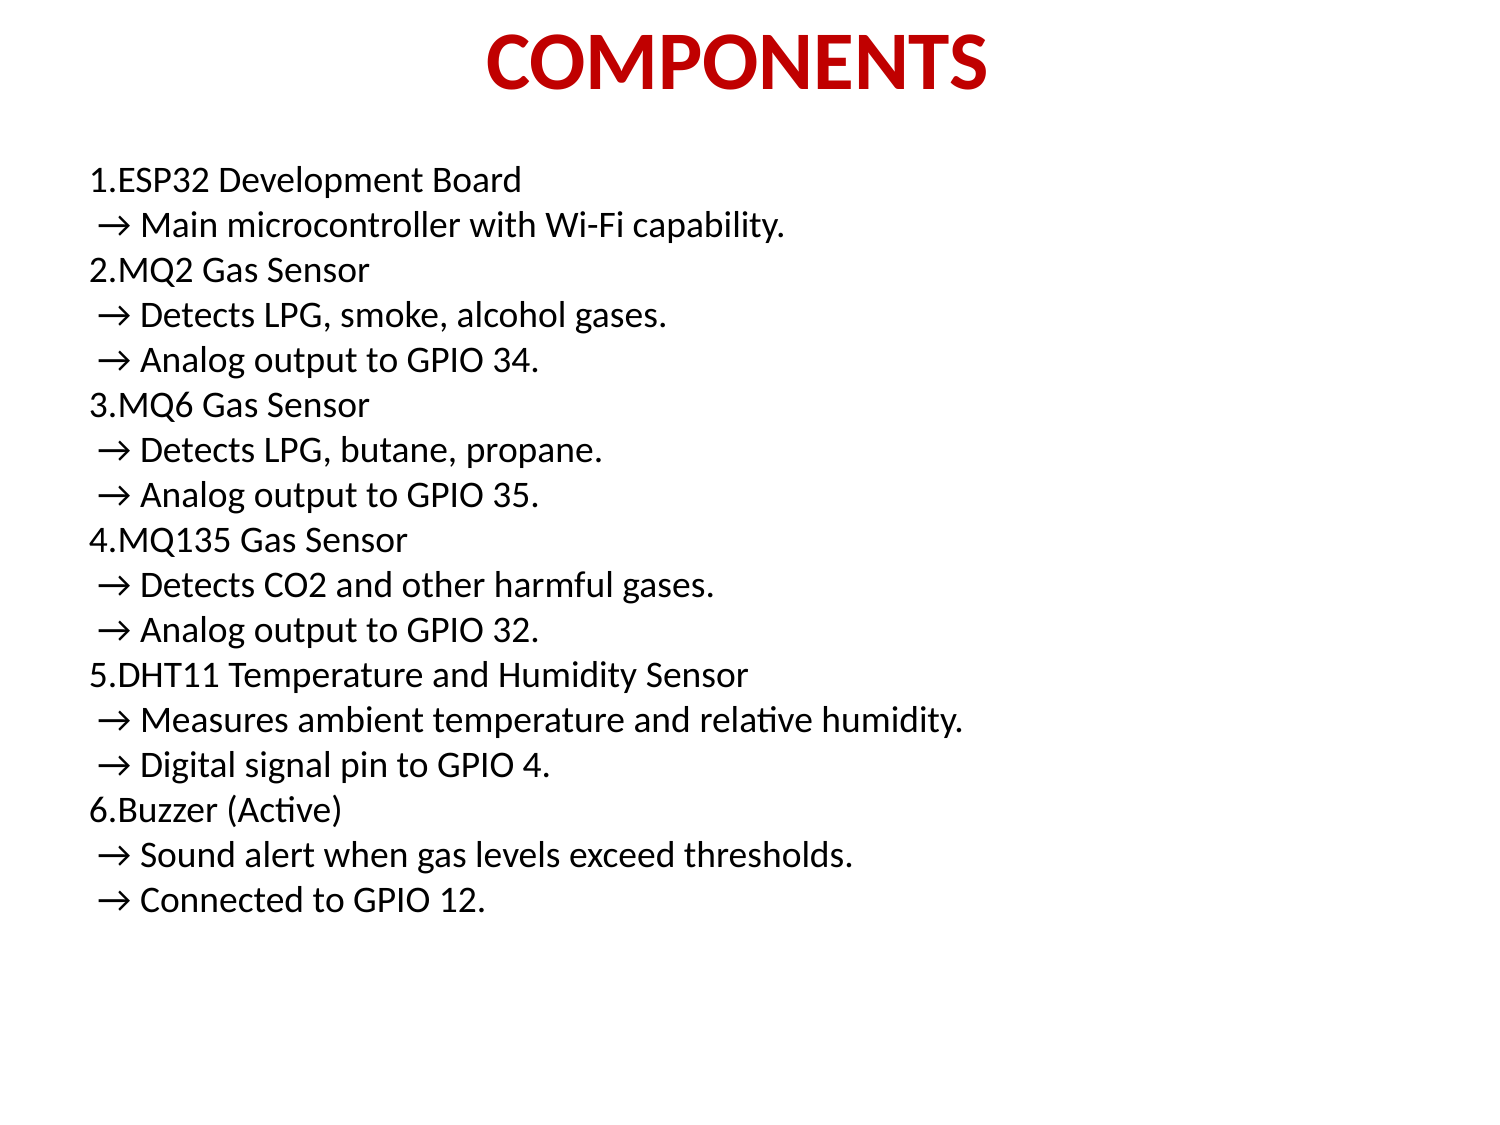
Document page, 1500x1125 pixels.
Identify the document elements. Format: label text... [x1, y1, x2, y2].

title COMPONENTS [62, 0, 1413, 151]
text_box ESP32 Development Board → Main microcontroller with Wi-Fi capability. 2.MQ2 Gas Sensor → Detects LPG, smoke, alcohol gases. → Analog output to GPIO 34. 3.MQ6 Gas Sensor → Detects LPG, butane, propane. → Analog output to GPIO 35. 4.MQ135 Gas Sensor → Detects CO2 and other harmful gases. → Analog output to GPIO 32. 5.DHT11 Temperature and Humidity Sensor → Measures ambient temperature and relative humidity. → Digital signal pin to GPIO 4. 6.Buzzer (Active) → Sound alert when gas levels exceed thresholds. → Connected to GPIO 12. [74, 147, 1486, 1125]
